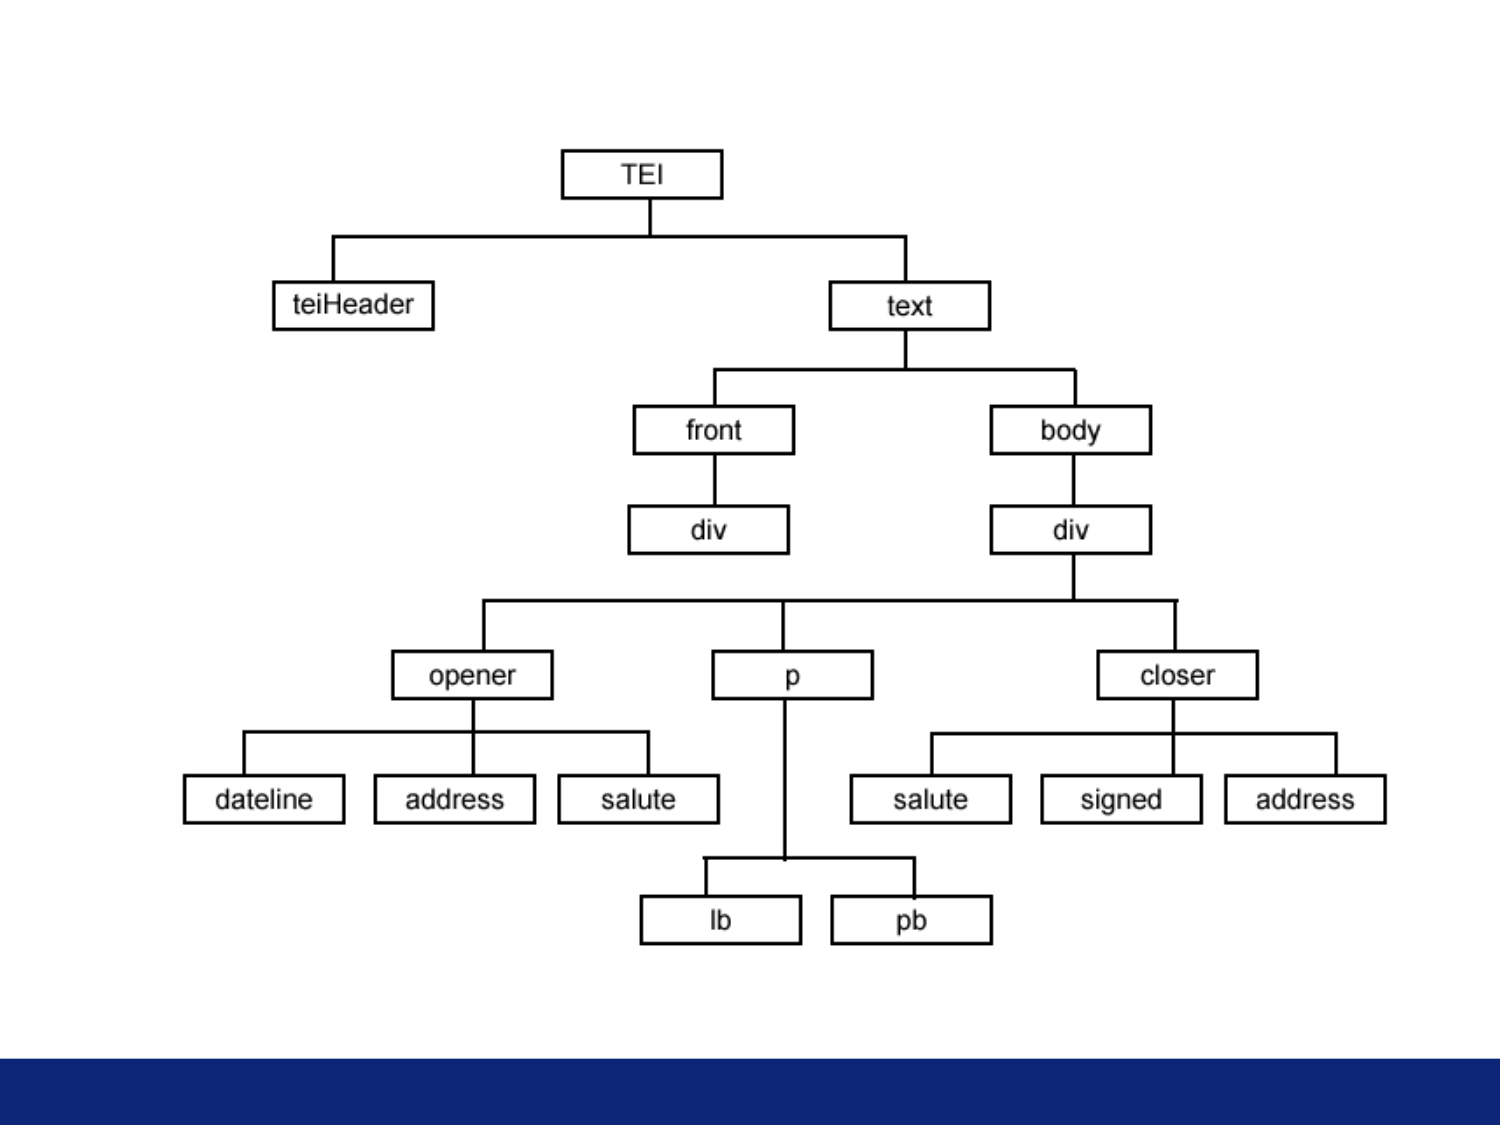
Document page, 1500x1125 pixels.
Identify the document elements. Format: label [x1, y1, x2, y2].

picture [170, 125, 1396, 1000]
